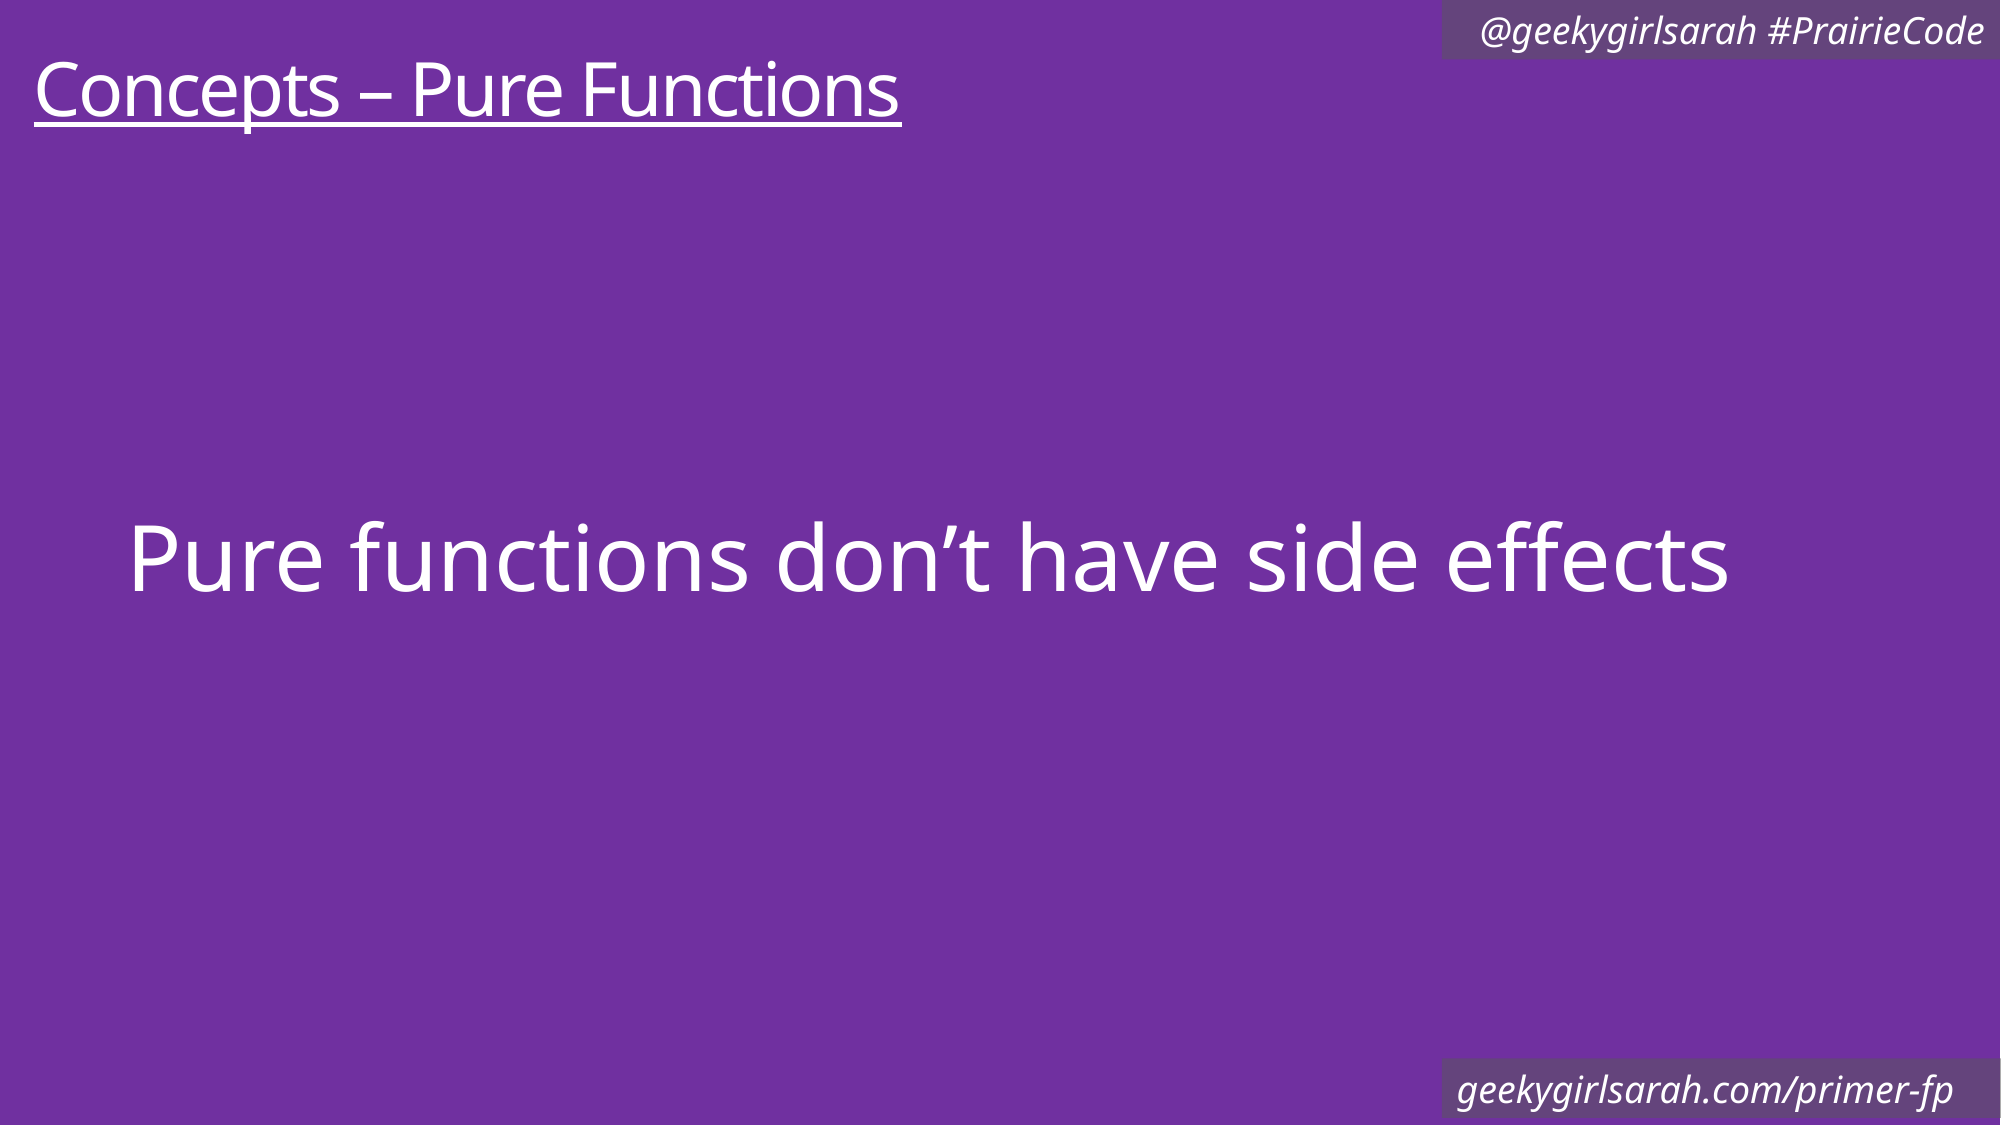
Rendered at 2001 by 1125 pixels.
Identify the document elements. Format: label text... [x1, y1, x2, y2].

title Concepts – Pure Functions [18, 6, 1875, 180]
list Pure functions don’t have side effects [111, 179, 1876, 948]
